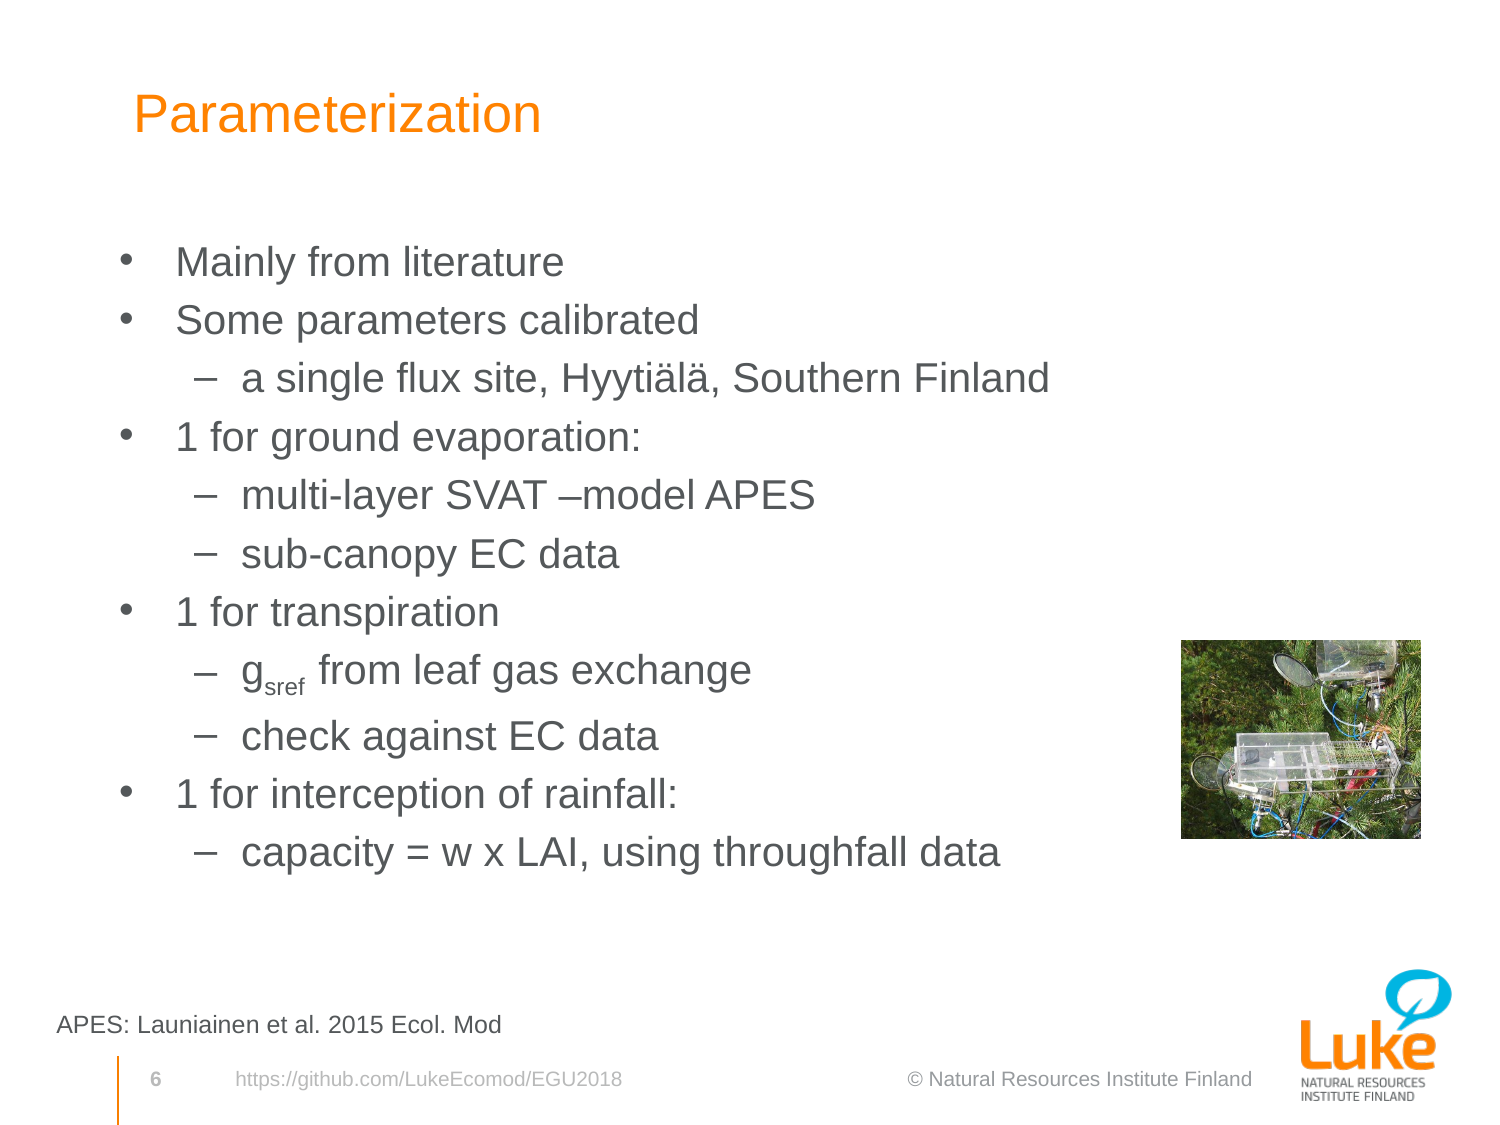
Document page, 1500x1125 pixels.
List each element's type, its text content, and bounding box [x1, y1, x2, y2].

text_box APES: Launiainen et al. 2015 Ecol. Mod [41, 1001, 519, 1046]
slide_number 6 [135, 1053, 209, 1098]
list Mainly from literature Some parameters calibrated a single flux site, Hyytiälä, Southern Finland 1 for ground evaporation: multi-layer SVAT –model APES sub-canopy EC data 1 for transpiration gsref from leaf gas exchange check against EC data 1 for interception of rainfall: capacity = w x LAI, using throughfall data [104, 227, 1434, 952]
title Parameterization [118, 70, 1407, 227]
footer https://github.com/LukeEcomod/EGU2018 [220, 1053, 732, 1098]
picture [1181, 640, 1421, 840]
picture [1284, 958, 1463, 1118]
